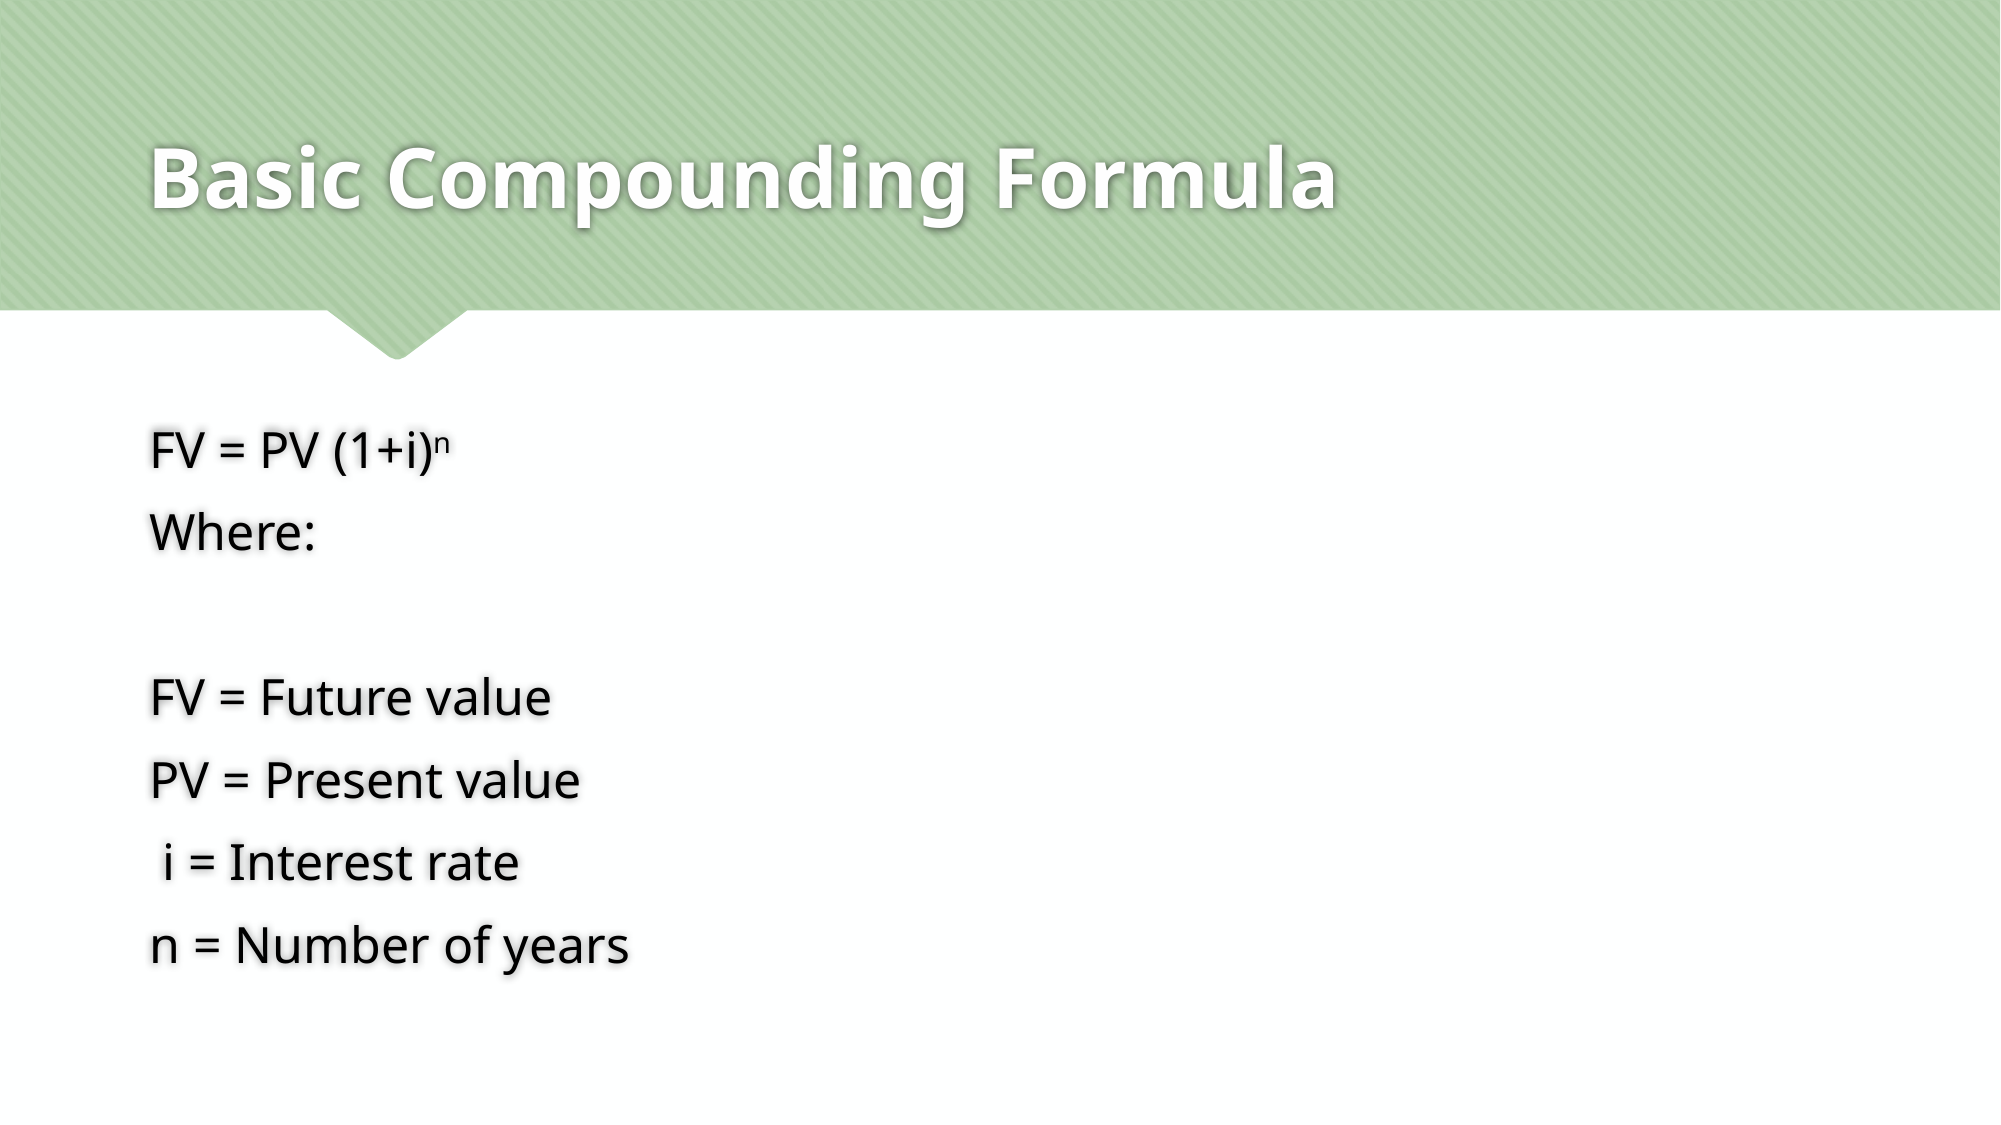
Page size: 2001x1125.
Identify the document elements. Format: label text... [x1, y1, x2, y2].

list FV = PV (1+i)n Where: FV = Future value PV = Present value i = Interest rate n = Number of years [134, 410, 1866, 1008]
title Basic Compounding Formula [132, 73, 1868, 233]
